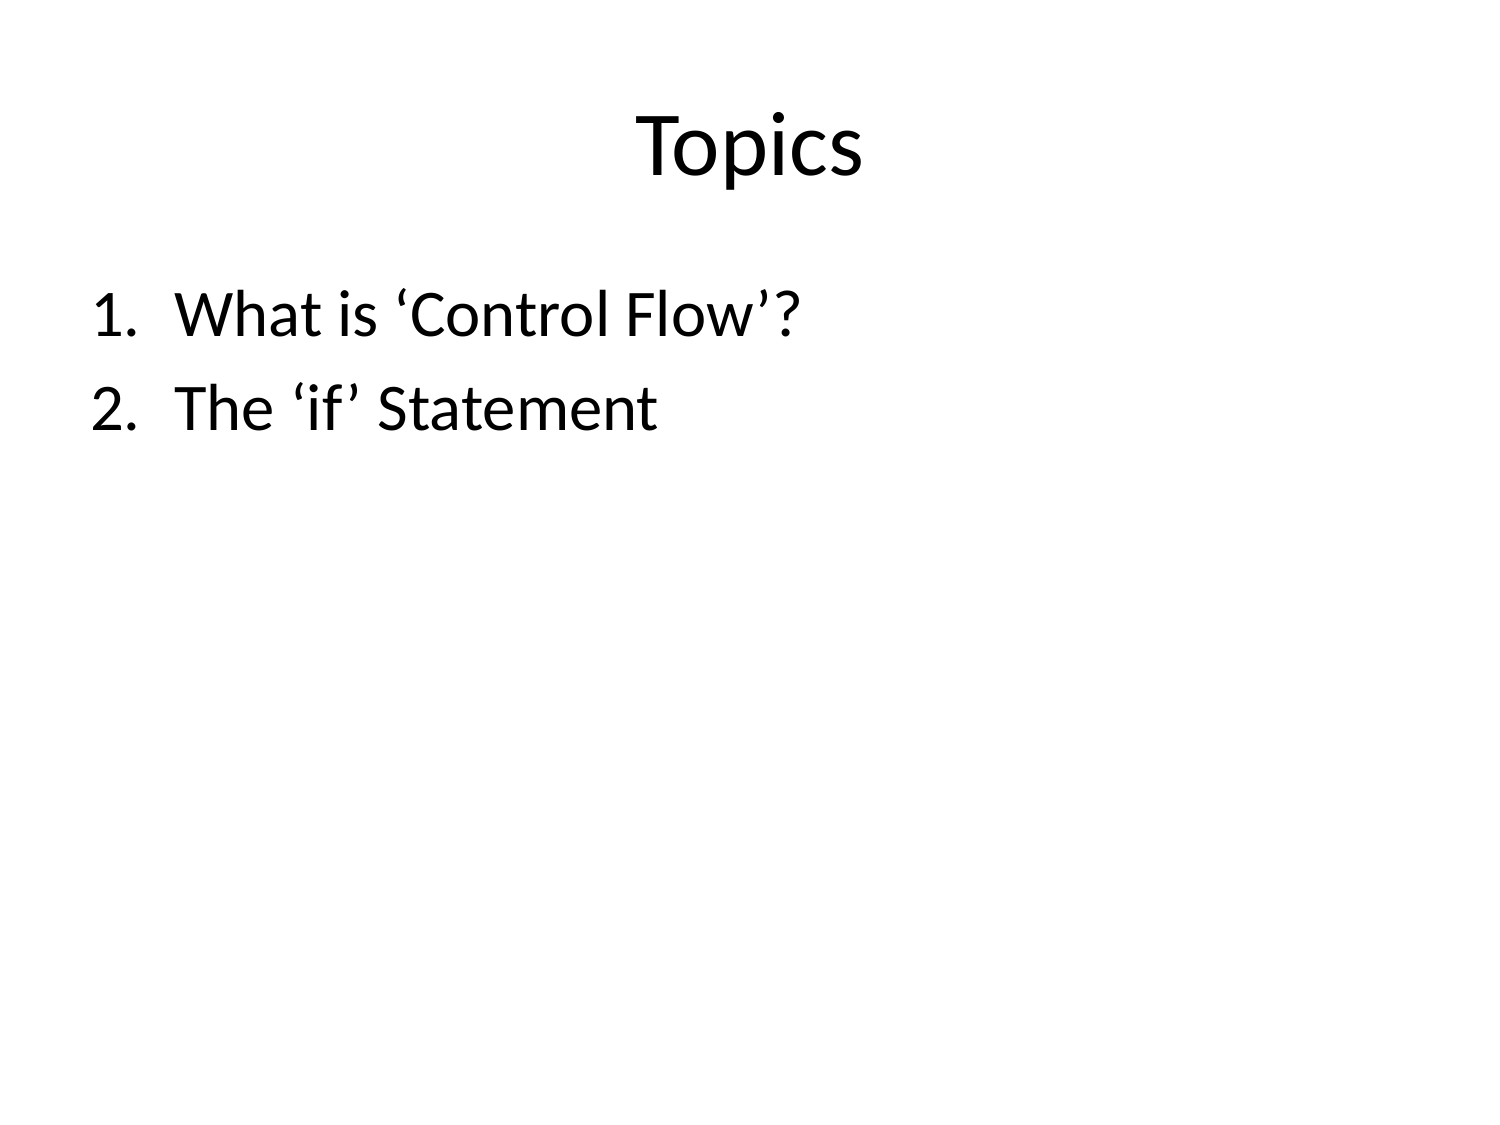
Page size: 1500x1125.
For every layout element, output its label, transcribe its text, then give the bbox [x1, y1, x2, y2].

list What is ‘Control Flow’? The ‘if’ Statement [75, 262, 1425, 1005]
title Topics [75, 45, 1425, 233]
